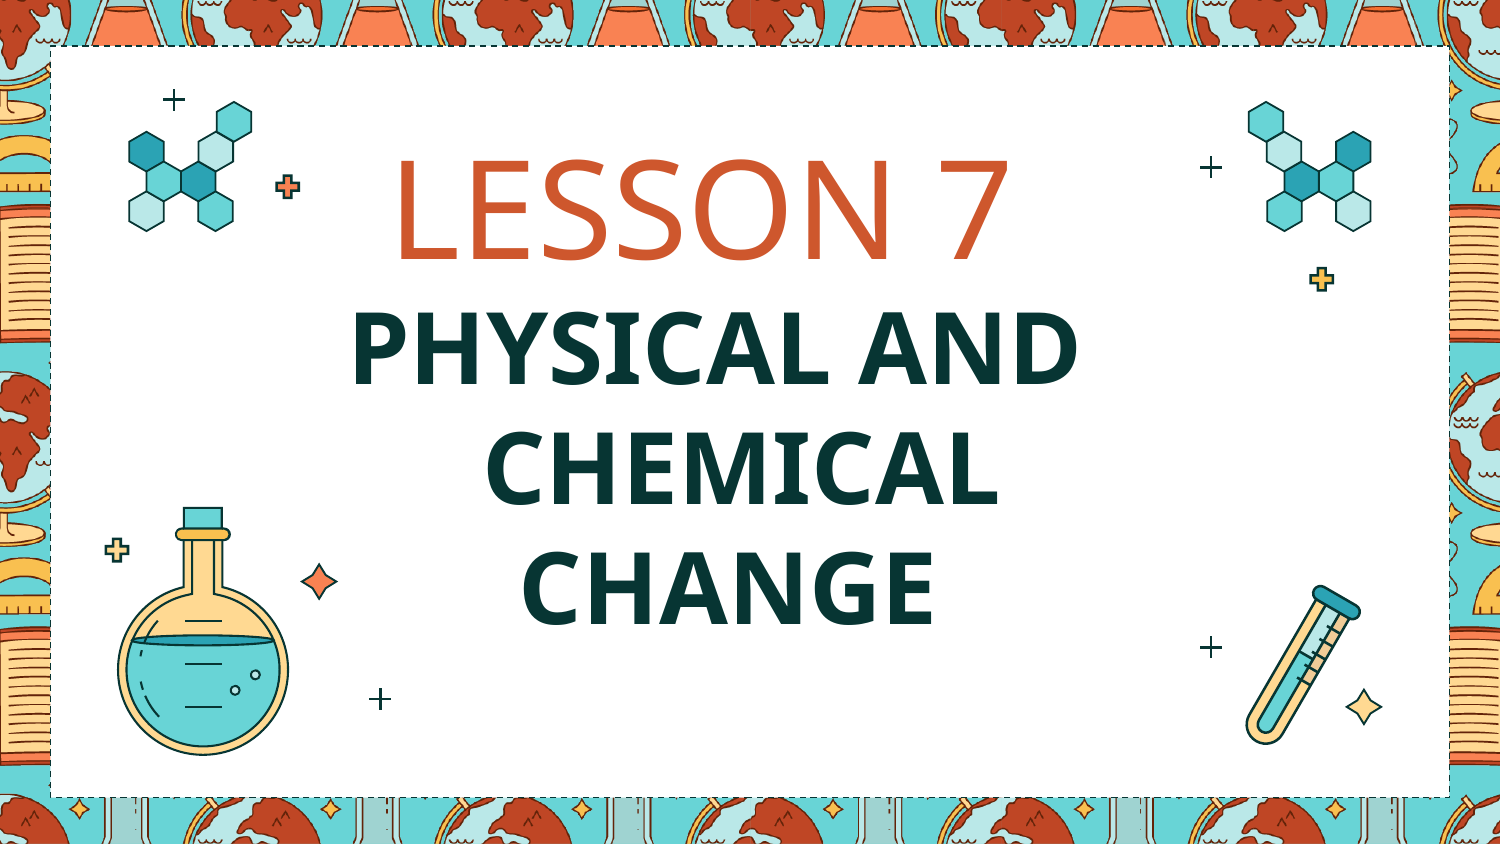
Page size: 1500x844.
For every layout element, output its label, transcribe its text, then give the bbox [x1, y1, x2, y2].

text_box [299, 562, 339, 601]
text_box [1344, 687, 1384, 727]
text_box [1199, 155, 1223, 179]
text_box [1247, 100, 1372, 233]
title LESSON 7 [255, 130, 1184, 270]
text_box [116, 506, 290, 757]
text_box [162, 88, 186, 111]
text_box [1199, 635, 1223, 659]
picture [0, 0, 1500, 844]
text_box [1309, 266, 1335, 292]
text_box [104, 537, 130, 563]
subtitle PHYSICAL AND CHEMICAL CHANGE [198, 270, 1210, 379]
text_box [128, 100, 253, 233]
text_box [369, 687, 392, 711]
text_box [274, 174, 301, 200]
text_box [1270, 583, 1326, 754]
